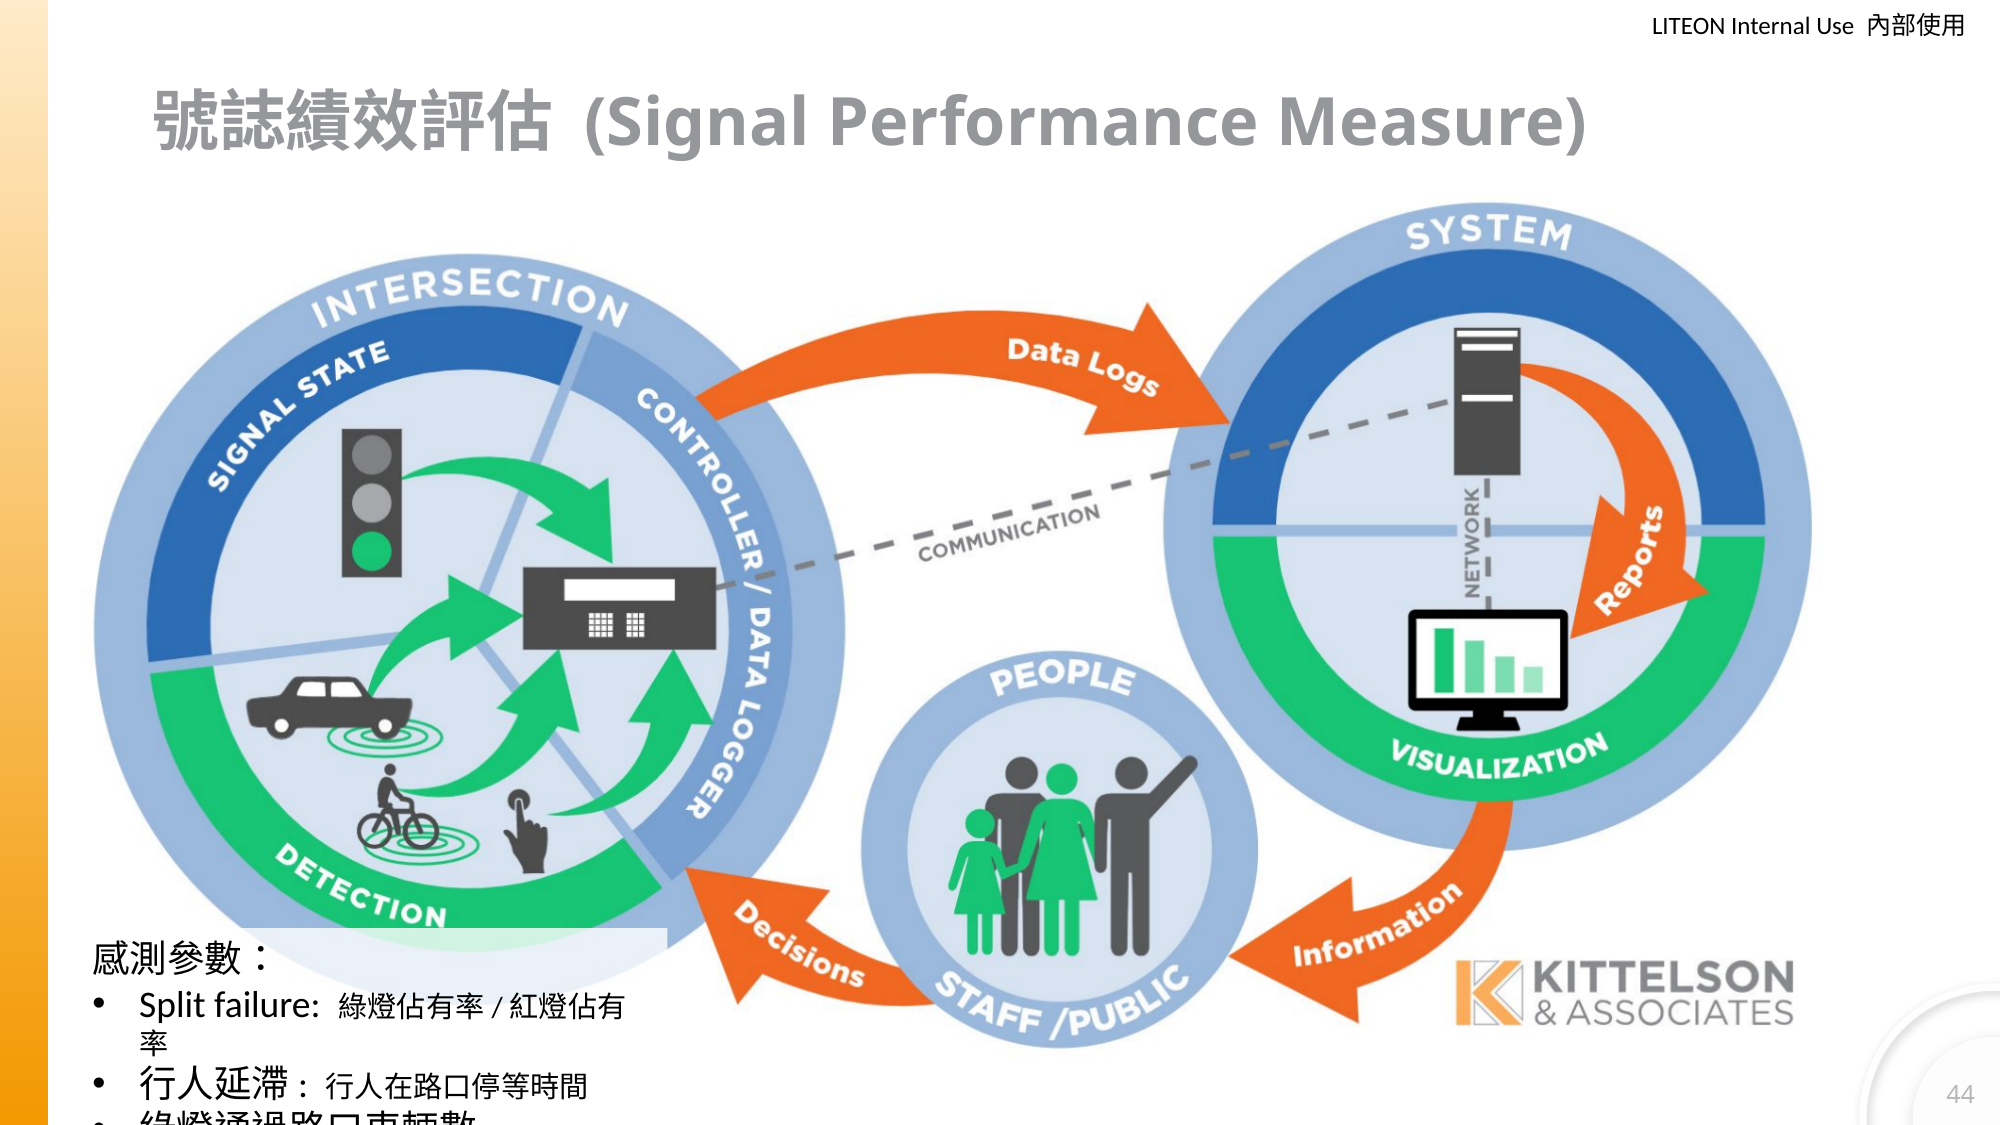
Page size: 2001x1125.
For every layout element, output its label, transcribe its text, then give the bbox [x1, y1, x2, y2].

picture [51, 163, 2000, 1125]
text_box 感測參數： Split failure: 綠燈佔有率/紅燈佔有率 行人延滯: 行人在路口停等時間 綠燈通過路口車輛數 [77, 1076, 668, 1125]
title 號誌績效評估 (Signal Performance Measure) [137, 59, 1863, 163]
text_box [0, 97, 48, 101]
slide_number 44 [1928, 1065, 1993, 1125]
